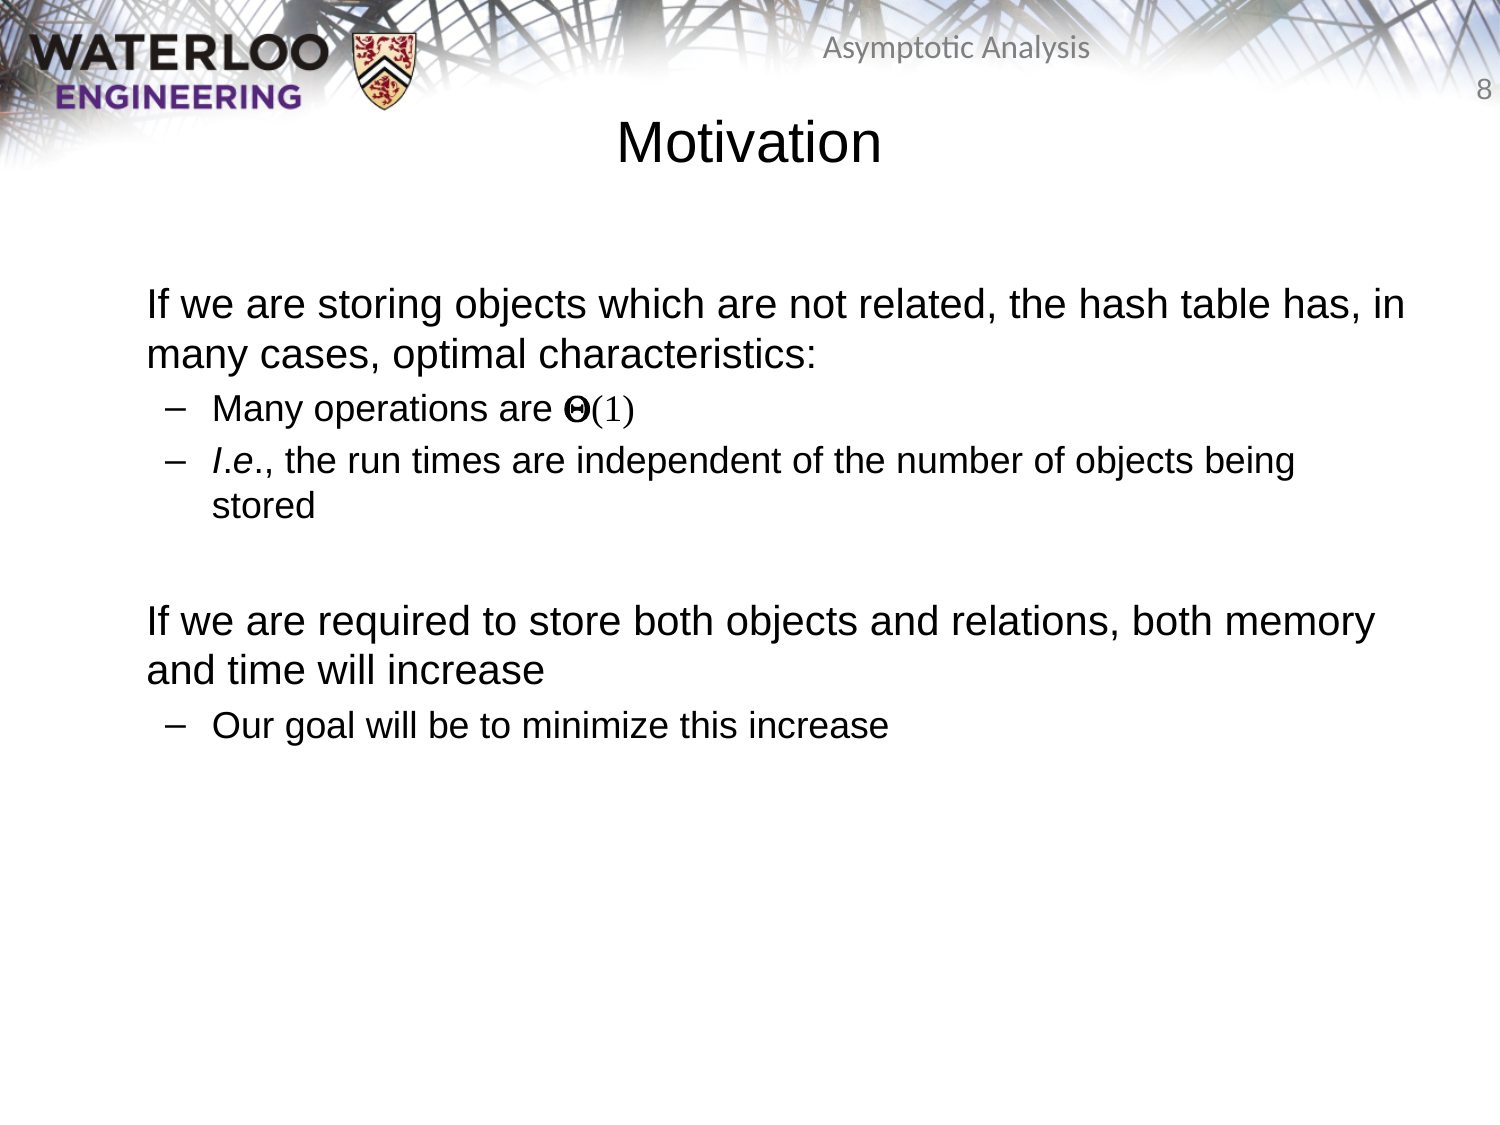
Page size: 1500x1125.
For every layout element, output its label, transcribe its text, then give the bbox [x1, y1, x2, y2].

title Motivation [74, 44, 1426, 233]
picture [0, 0, 1500, 1125]
list If we are storing objects which are not related, the hash table has, in many cases, optimal characteristics: Many operations are Q(1) I.e., the run times are independent of the number of objects being stored If we are required to store both objects and relations, both memory and time will increase Our goal will be to minimize this increase [74, 268, 1426, 1012]
